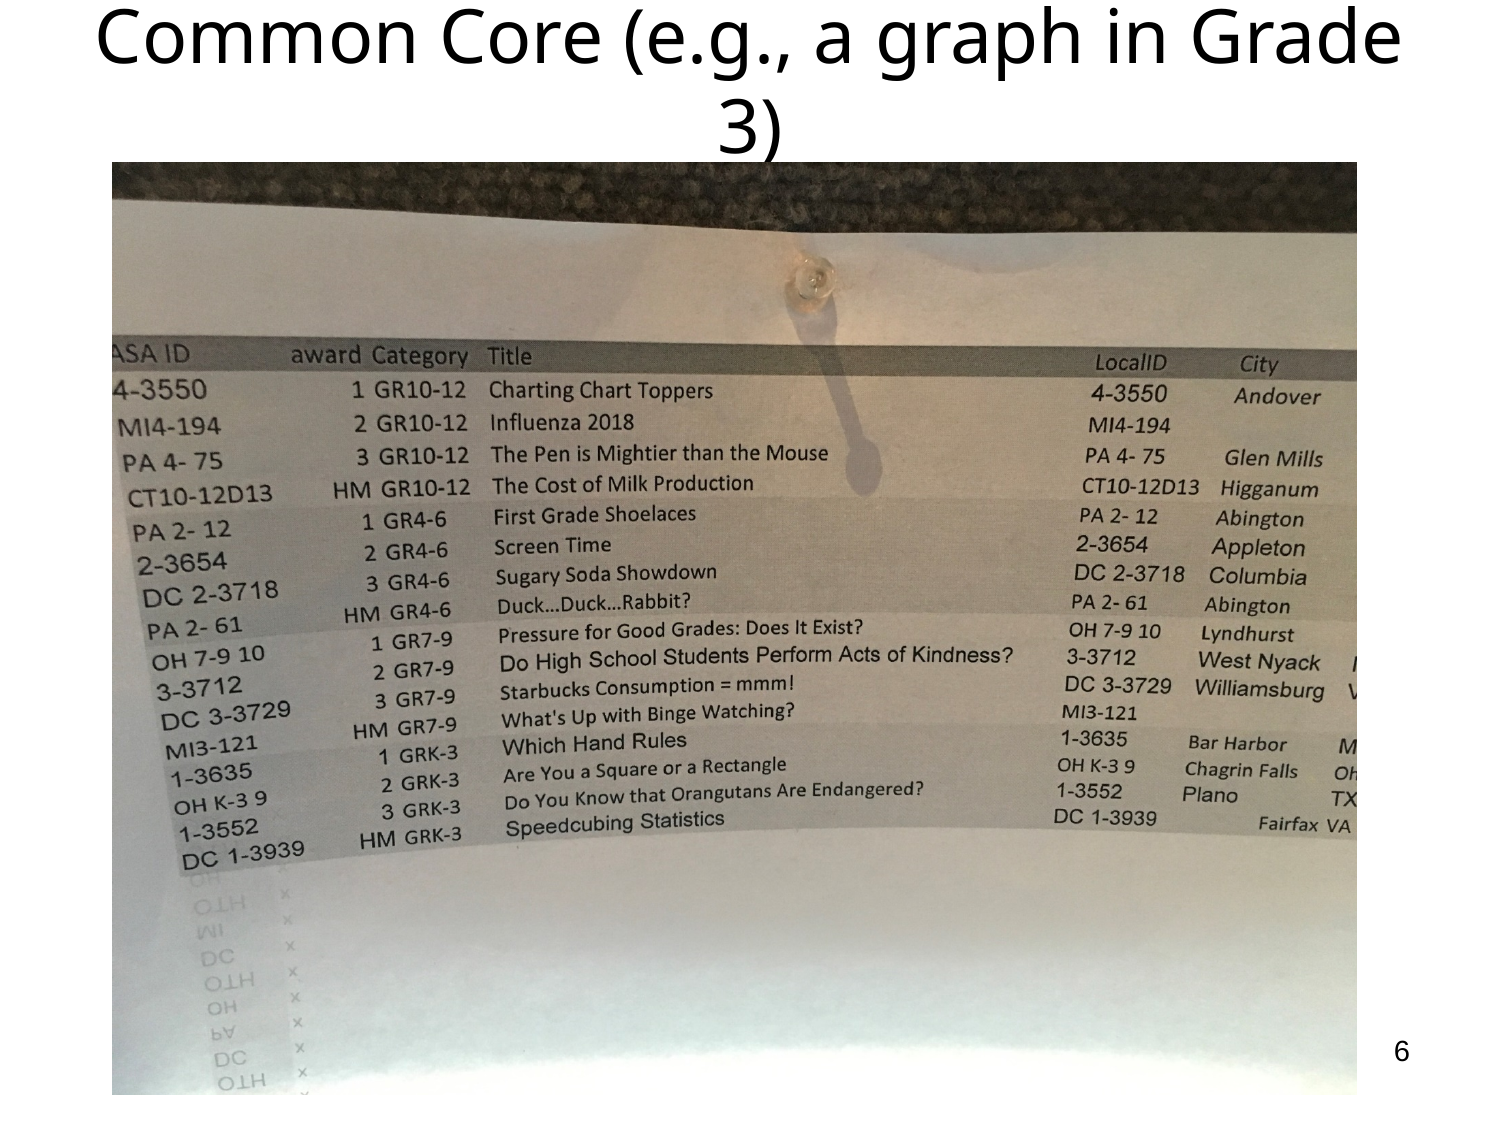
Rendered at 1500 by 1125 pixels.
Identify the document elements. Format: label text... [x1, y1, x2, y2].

picture [112, 161, 1357, 1096]
slide_number 6 [1074, 1024, 1425, 1103]
title Common Core (e.g., a graph in Grade 3) [75, 24, 1425, 133]
